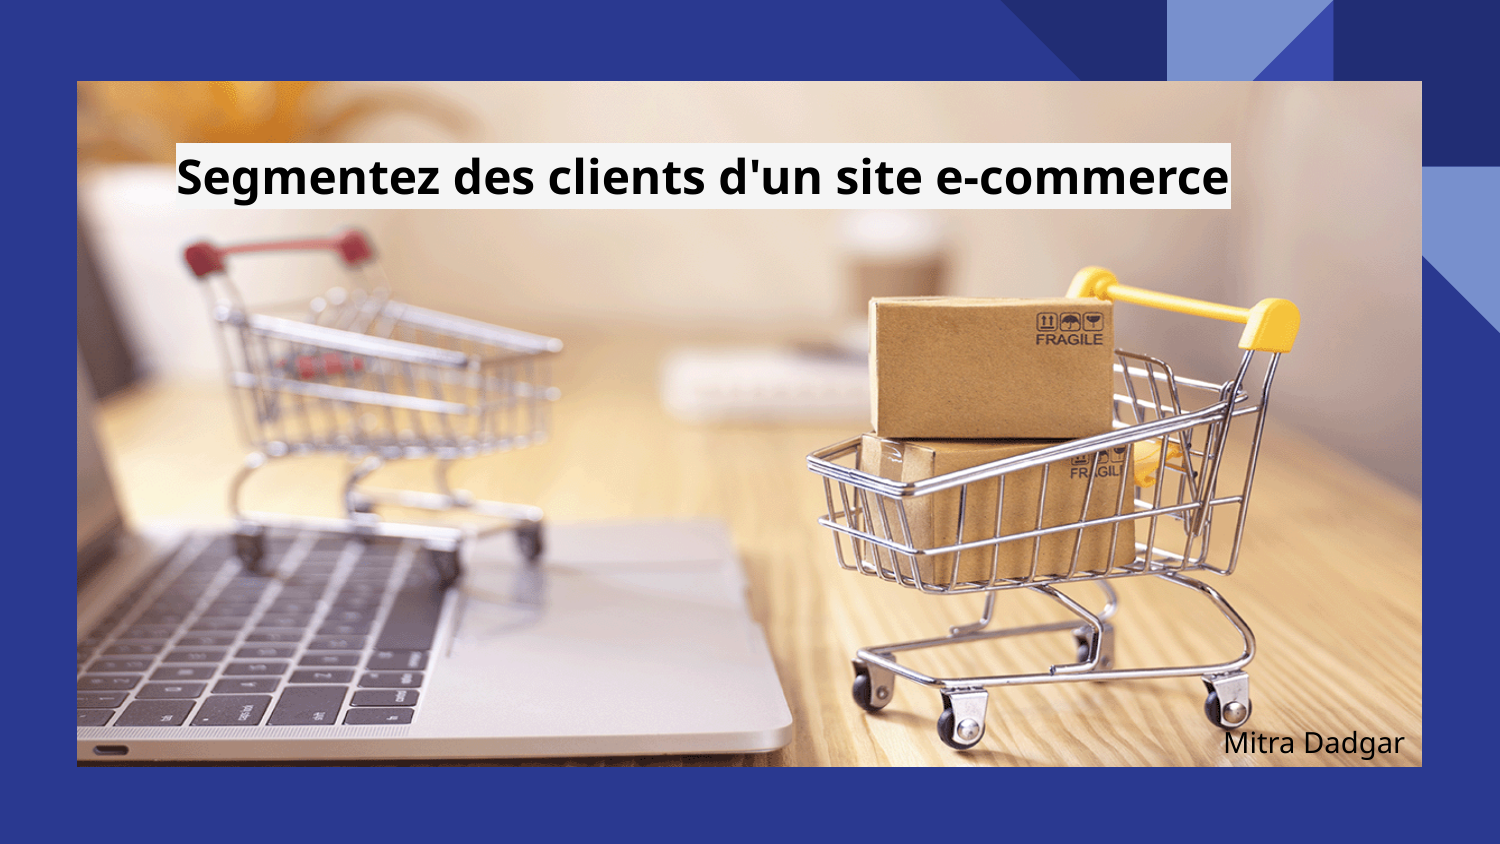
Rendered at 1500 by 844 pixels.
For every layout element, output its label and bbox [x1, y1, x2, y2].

picture [76, 80, 1422, 768]
